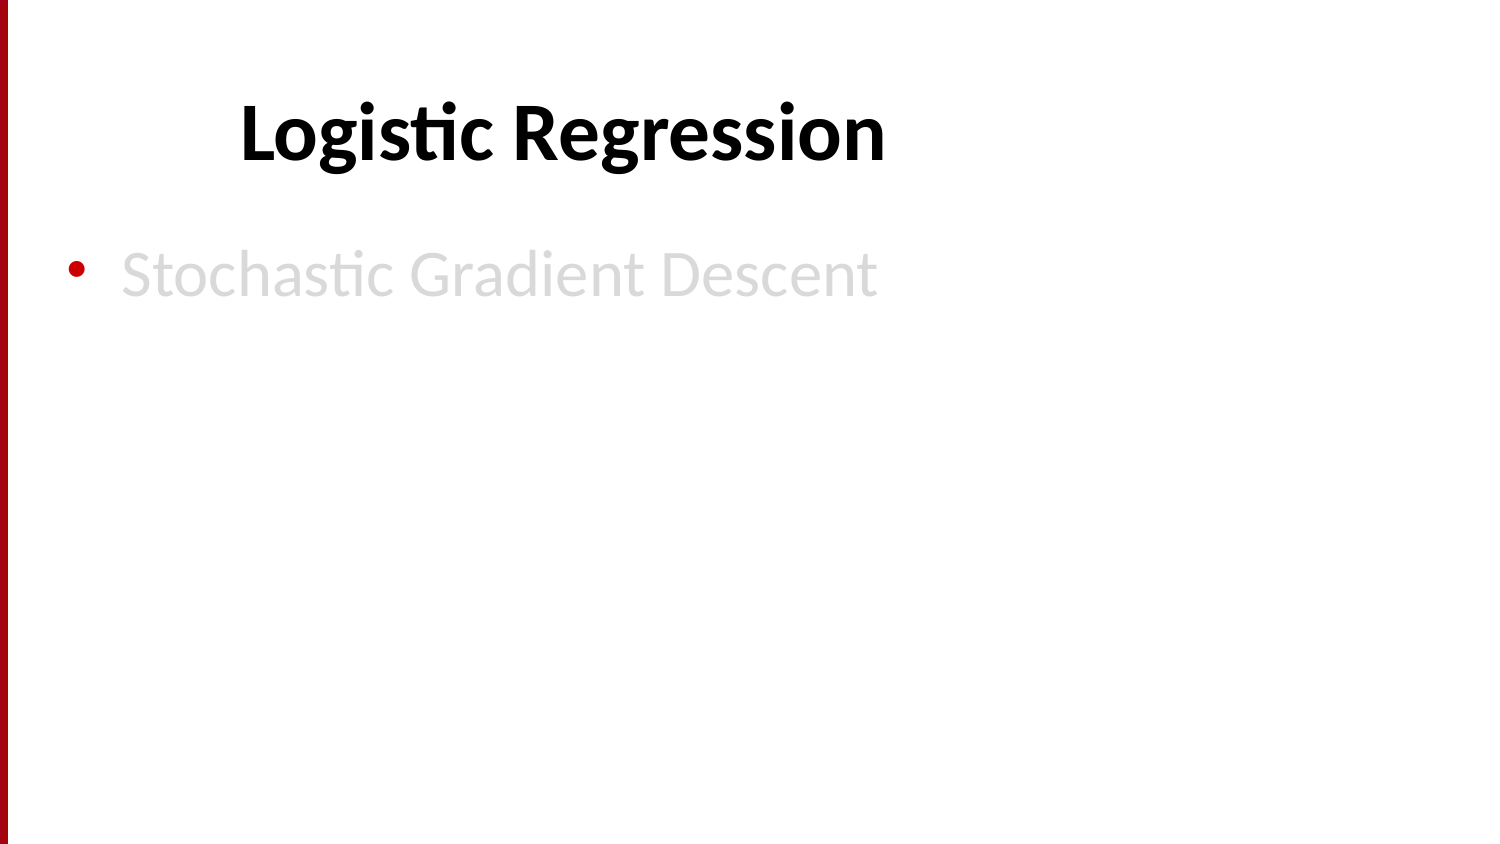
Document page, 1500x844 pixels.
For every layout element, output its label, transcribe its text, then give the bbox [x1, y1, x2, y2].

list Stochastic Gradient Descent [50, 221, 1450, 769]
title Logistic Regression [225, 62, 1450, 185]
